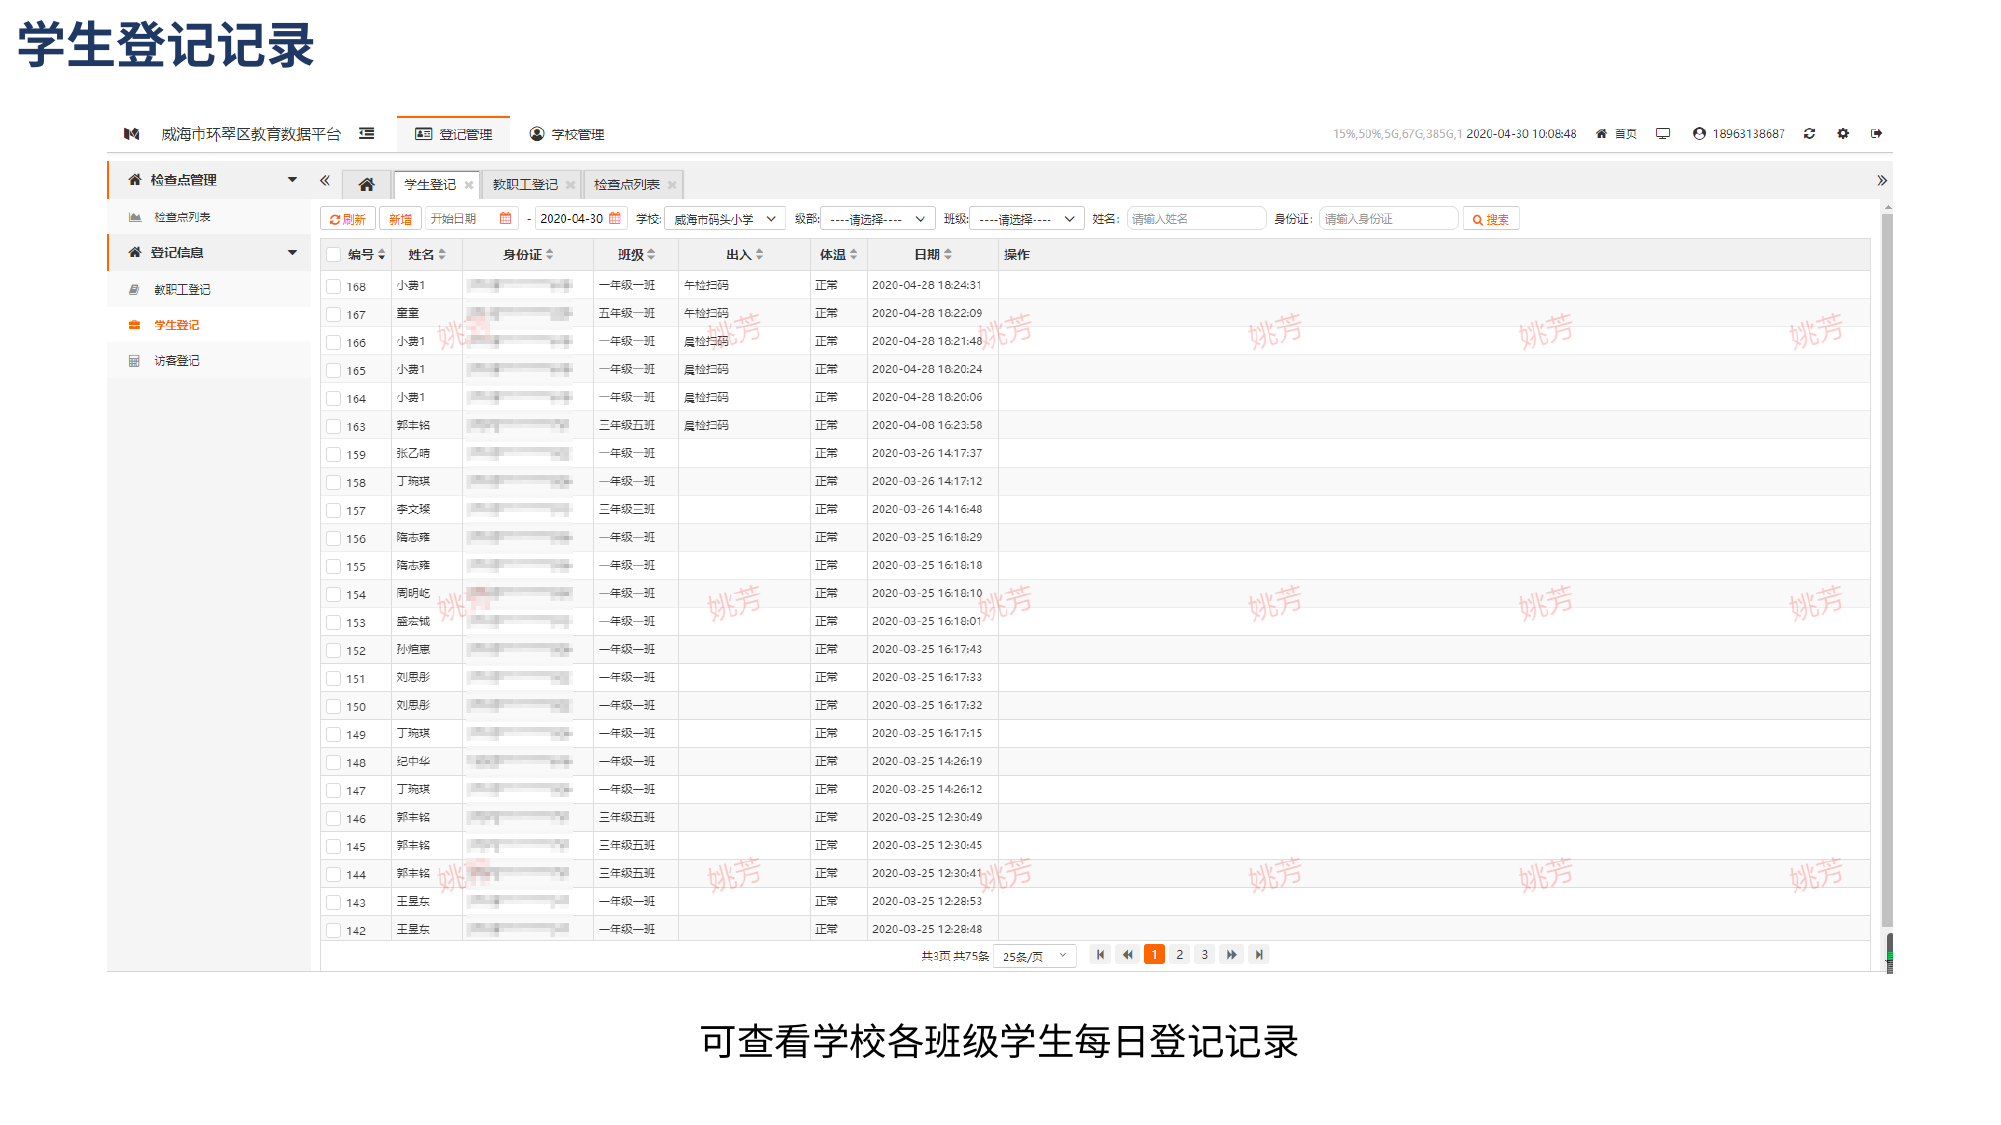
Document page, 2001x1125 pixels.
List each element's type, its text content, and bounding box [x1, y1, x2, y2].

text_box 可查看学校各班级学生每日登记记录 [685, 1010, 1315, 1070]
picture [107, 115, 1893, 974]
text_box 学生登记记录 [1, 6, 332, 81]
